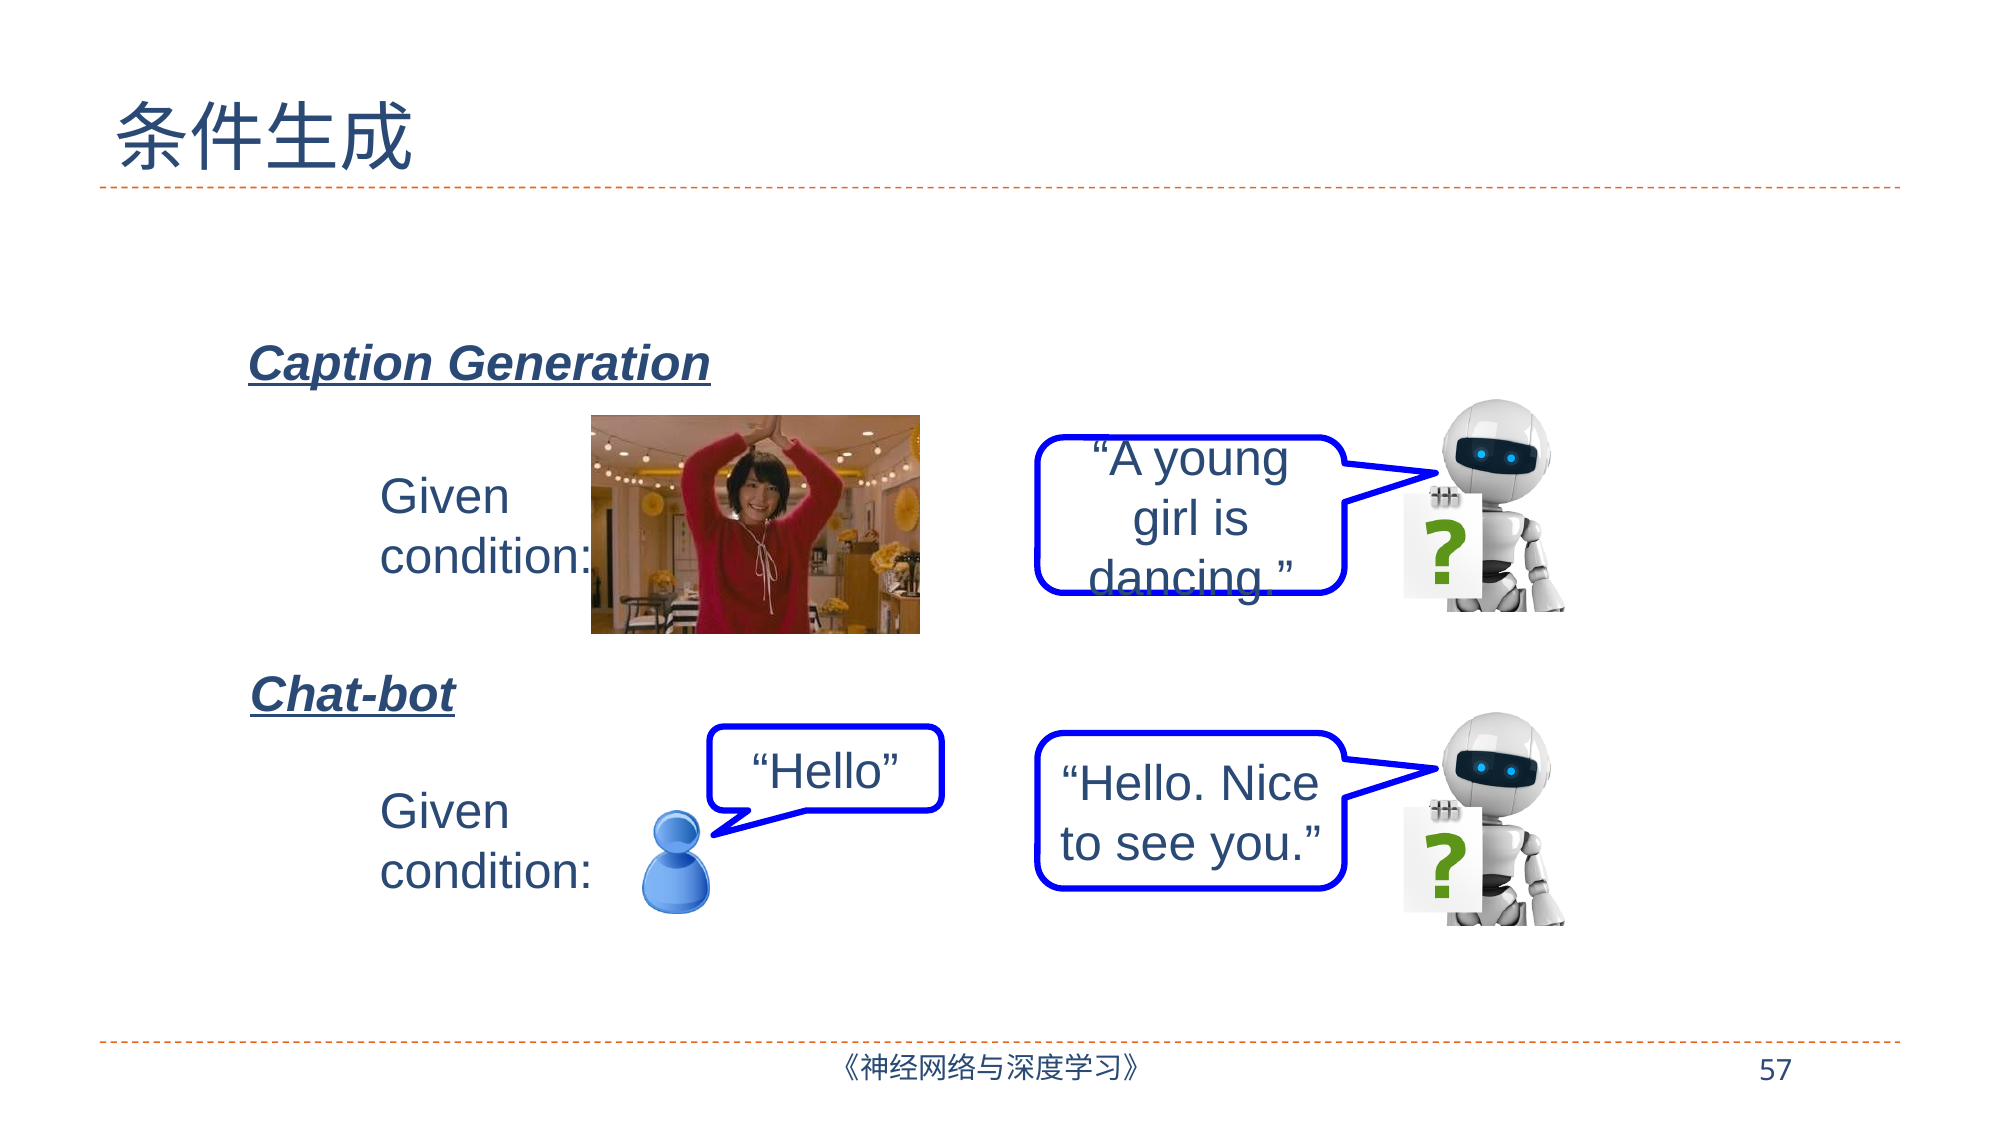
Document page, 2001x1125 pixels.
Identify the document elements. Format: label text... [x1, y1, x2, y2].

text_box Given condition: [364, 771, 613, 907]
picture [1401, 398, 1567, 613]
title 条件生成 [99, 24, 1900, 188]
picture [642, 810, 710, 914]
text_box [364, 415, 921, 635]
picture [1401, 712, 1567, 926]
text_box “A young girl is dancing.” [1035, 435, 1395, 595]
text_box Caption Generation [232, 323, 803, 399]
text_box “Hello. Nice to see you.” [1035, 731, 1395, 891]
text_box “Hello” [707, 724, 944, 837]
text_box Chat-bot [235, 653, 547, 729]
